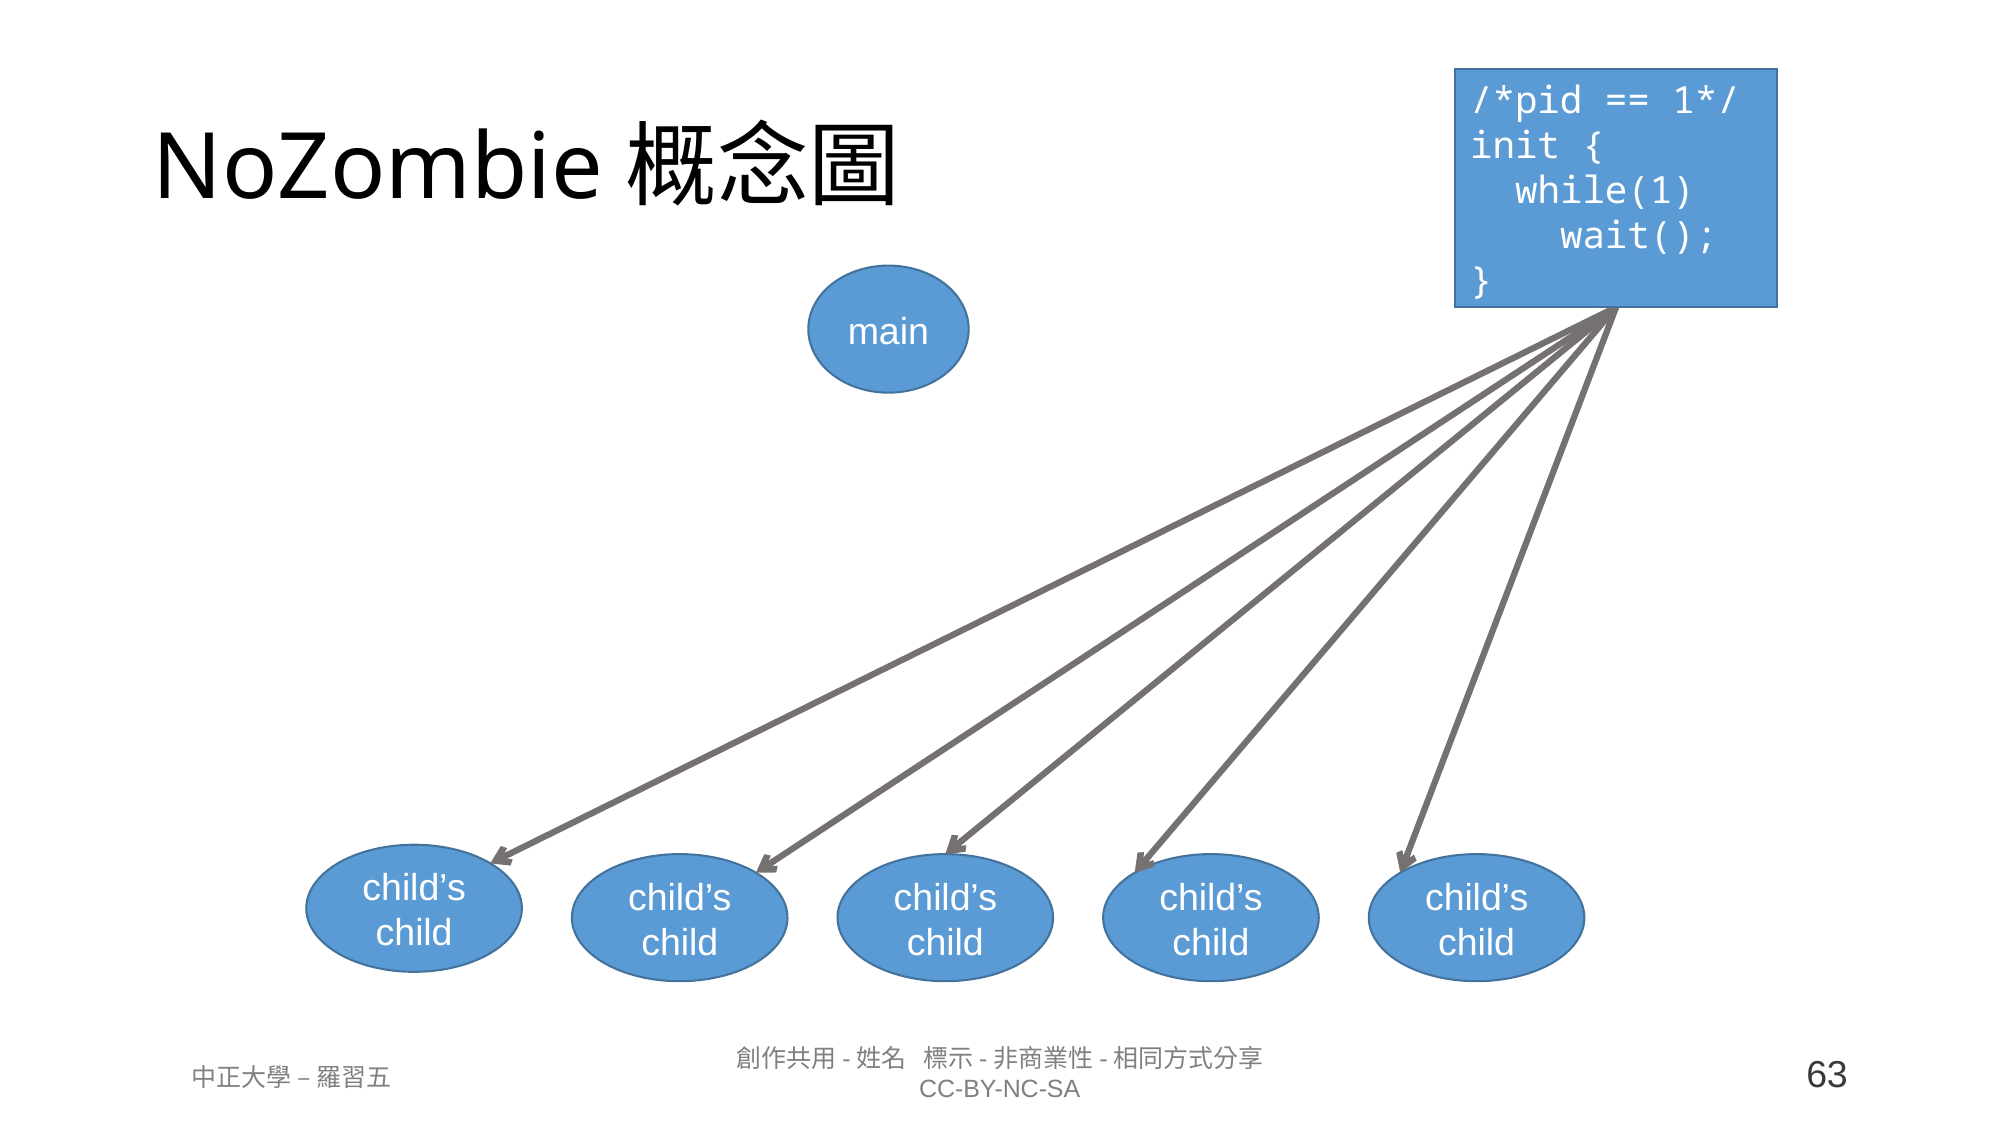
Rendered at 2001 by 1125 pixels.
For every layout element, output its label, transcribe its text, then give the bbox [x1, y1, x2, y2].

text_box /*pid == 1*/ init { while(1) wait(); } [1454, 68, 1778, 308]
title NoZombie概念圖 [137, 59, 1863, 278]
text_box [1134, 307, 1400, 873]
text_box child’s child [1367, 873, 1586, 983]
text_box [1400, 307, 1617, 873]
text_box child’s child [570, 864, 789, 983]
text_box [755, 307, 1134, 873]
text_box child’s child [305, 843, 523, 973]
text_box child’s child [836, 873, 1055, 983]
text_box child’s child [1102, 873, 1320, 983]
text_box main [812, 264, 965, 307]
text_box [490, 307, 755, 864]
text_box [945, 307, 1134, 855]
